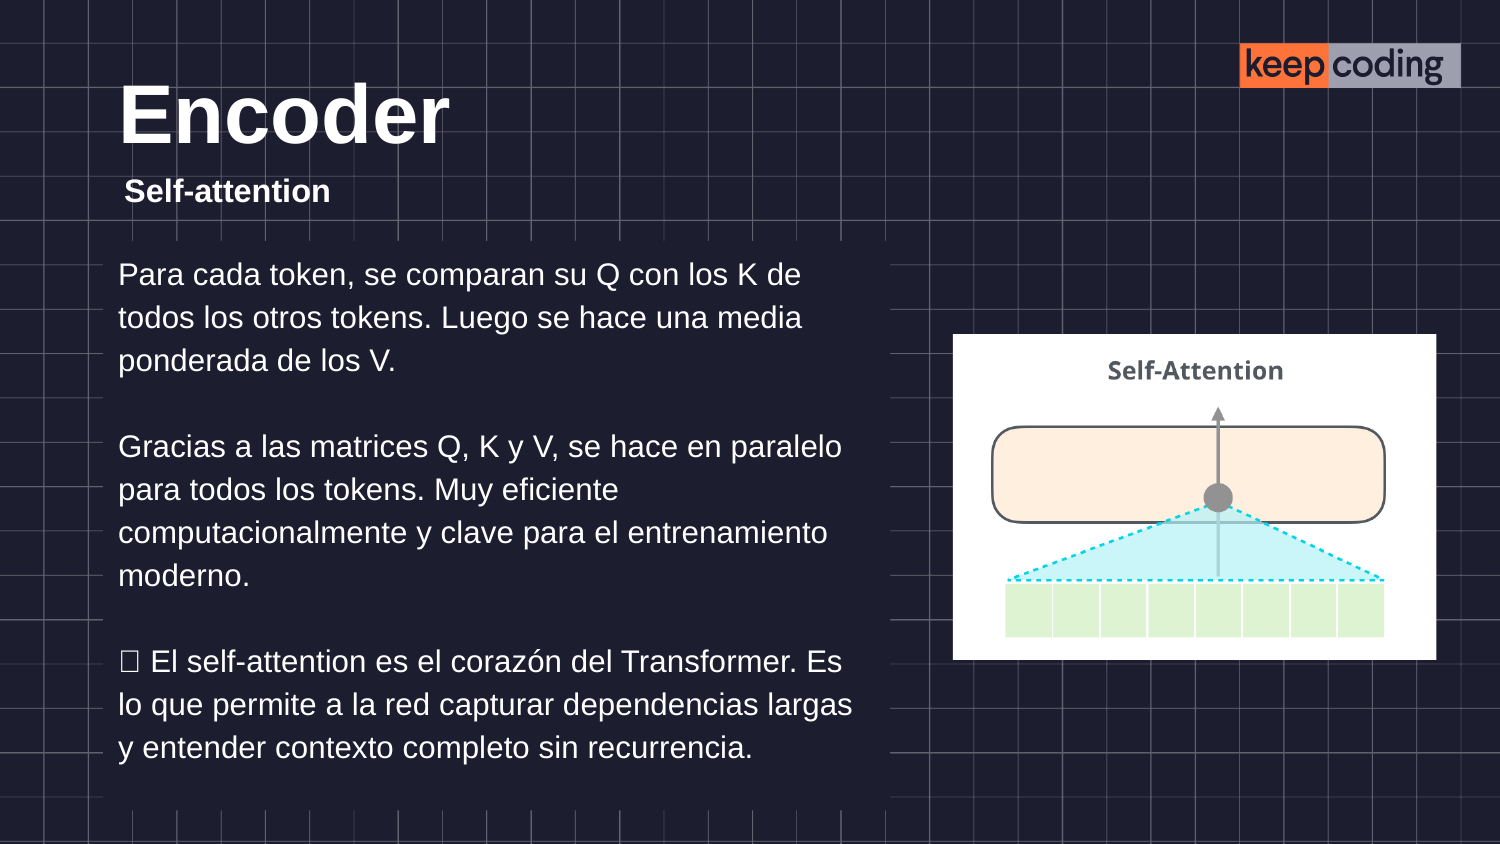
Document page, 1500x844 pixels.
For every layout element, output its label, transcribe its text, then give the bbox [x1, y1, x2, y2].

picture [1240, 43, 1461, 88]
list Para cada token, se comparan su Q con los K de todos los otros tokens. Luego se hace una media ponderada de los V. Gracias a las matrices Q, K y V, se hace en paralelo para todos los tokens. Muy eficiente computacionalmente y clave para el entrenamiento moderno. 📌 El self-attention es el corazón del Transformer. Es lo que permite a la red capturar dependencias largas y entender contexto completo sin recurrencia. [103, 240, 891, 811]
title Encoder [103, 45, 1225, 208]
picture [952, 333, 1437, 660]
text_box Self-attention [109, 154, 1225, 225]
text_box [81, 185, 826, 722]
